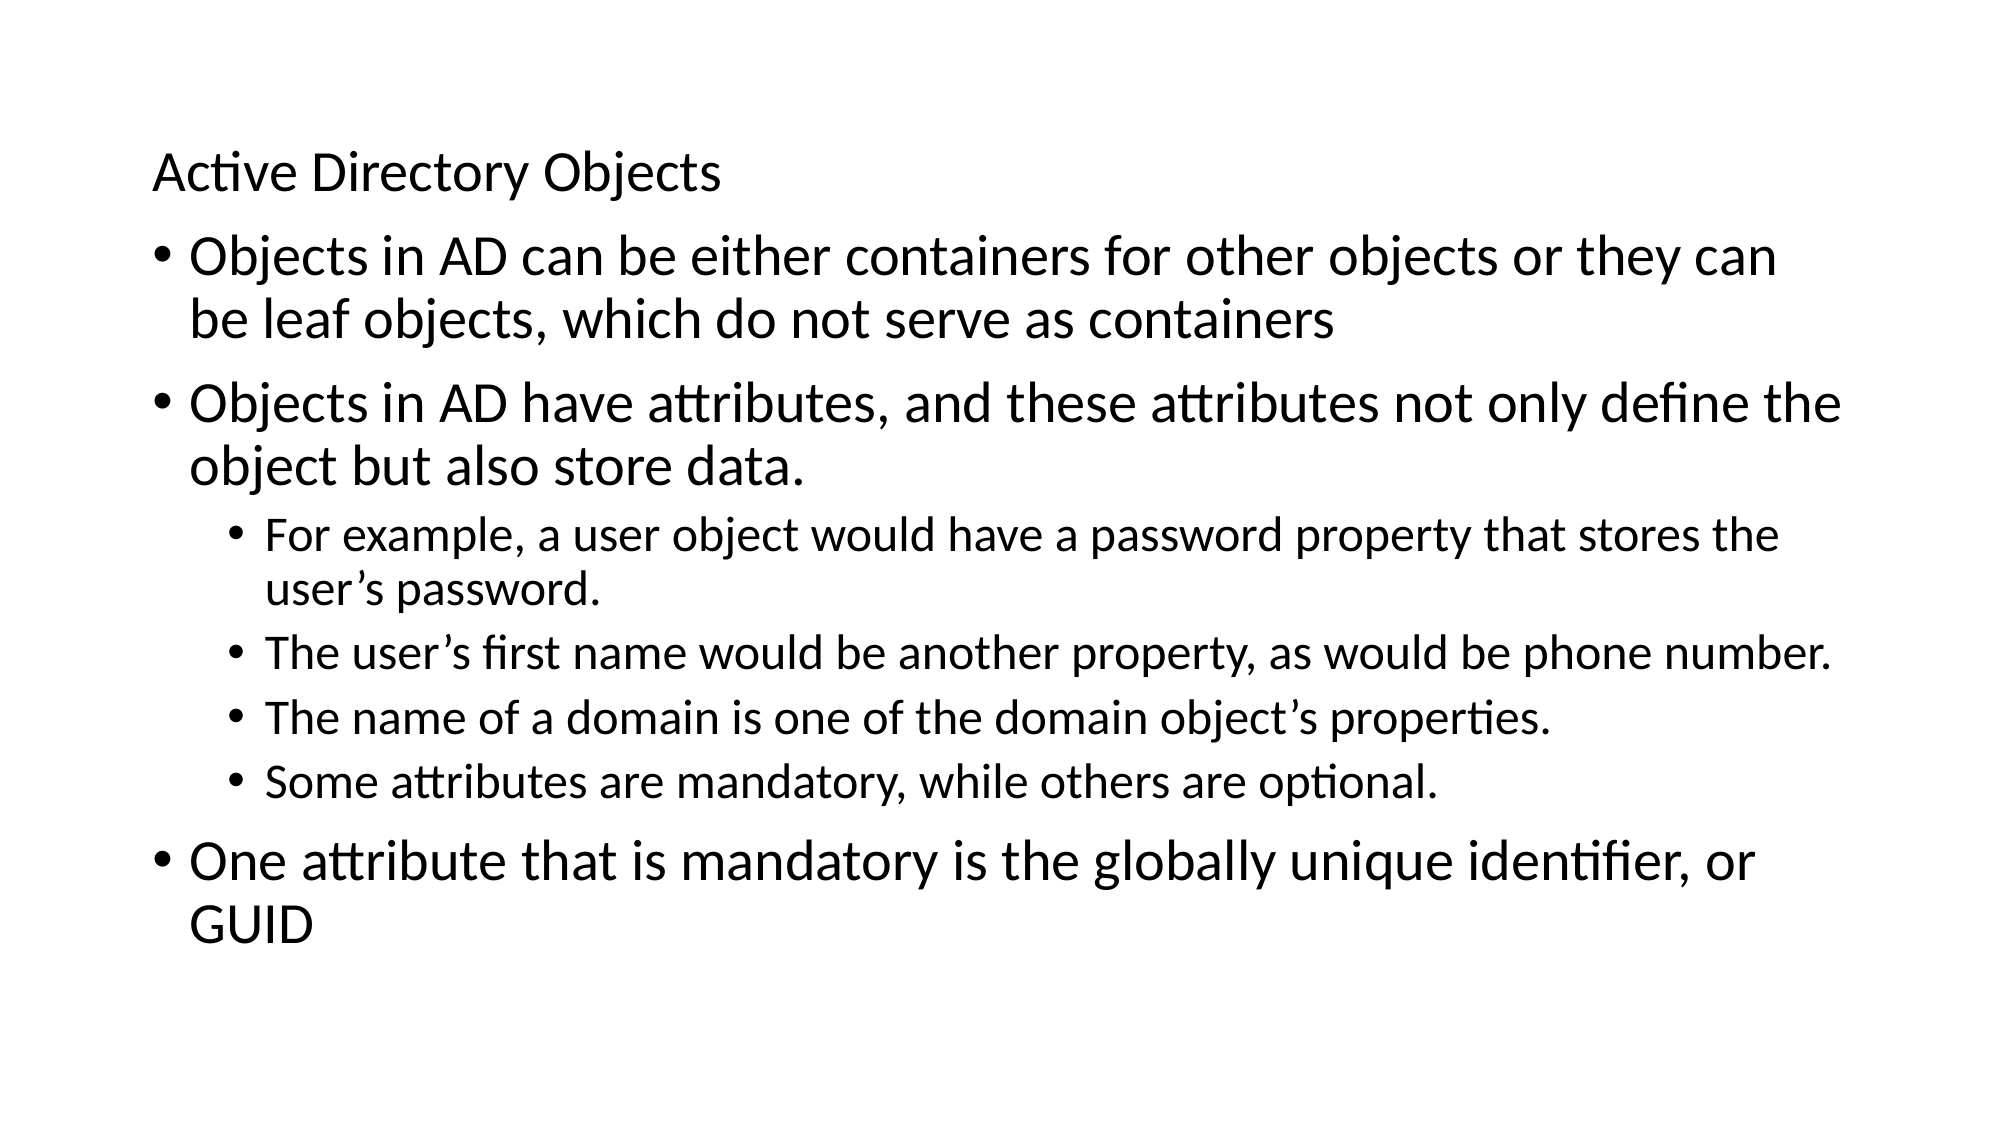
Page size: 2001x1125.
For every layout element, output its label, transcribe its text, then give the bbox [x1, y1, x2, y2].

list Active Directory Objects Objects in AD can be either containers for other objects or they can be leaf objects, which do not serve as containers Objects in AD have attributes, and these attributes not only define the object but also store data. For example, a user object would have a password property that stores the user’s password. The user’s first name would be another property, as would be phone number. The name of a domain is one of the domain object’s properties. Some attributes are mandatory, while others are optional. One attribute that is mandatory is the globally unique identifier, or GUID [137, 134, 1863, 1014]
